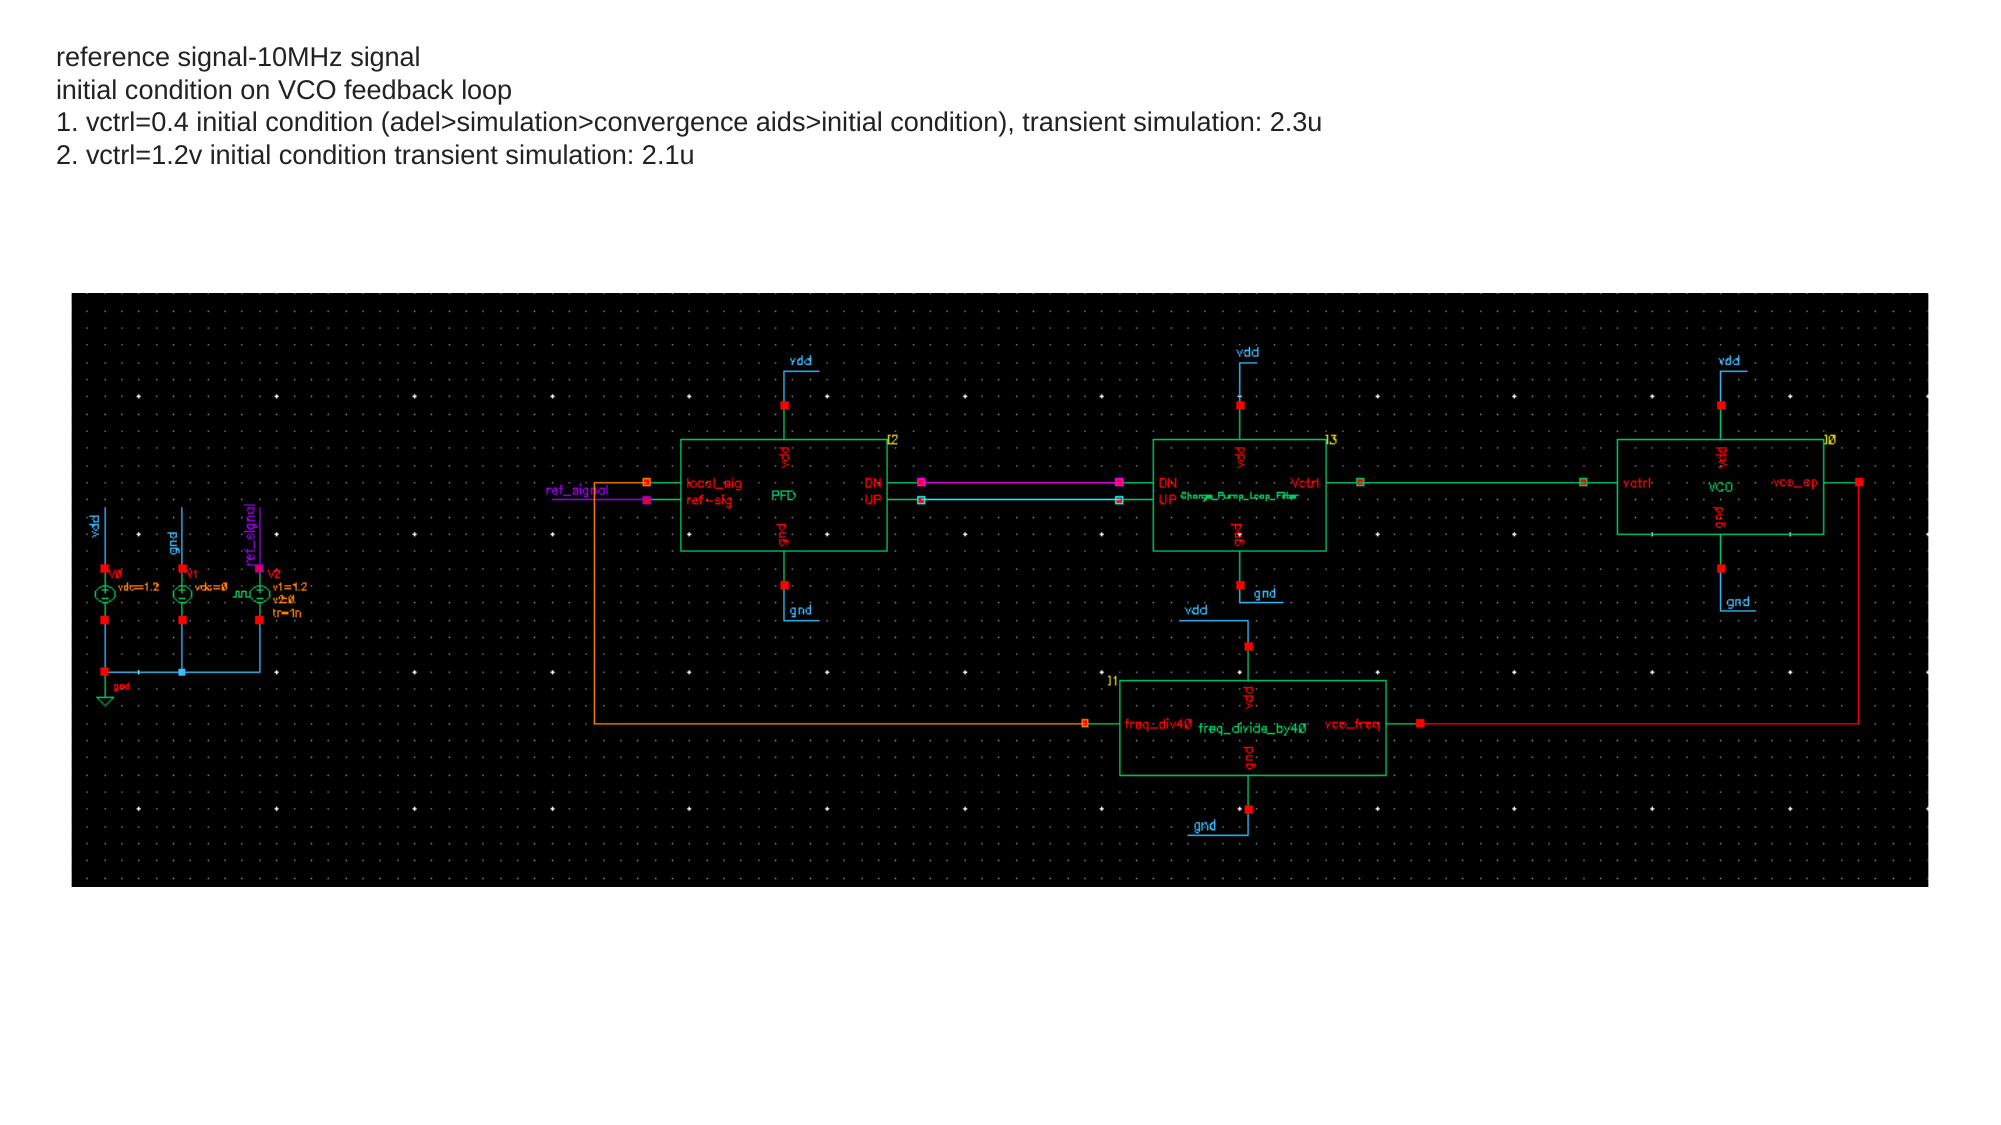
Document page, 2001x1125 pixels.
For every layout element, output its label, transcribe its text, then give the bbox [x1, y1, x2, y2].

list reference signal-10MHz signal initial condition on VCO feedback loop 1. vctrl=0.4 initial condition (adel>simulation>convergence aids>initial condition), transient simulation: 2.3u 2. vctrl=1.2v initial condition transient simulation: 2.1u [48, 31, 1952, 1094]
picture [71, 293, 1929, 888]
